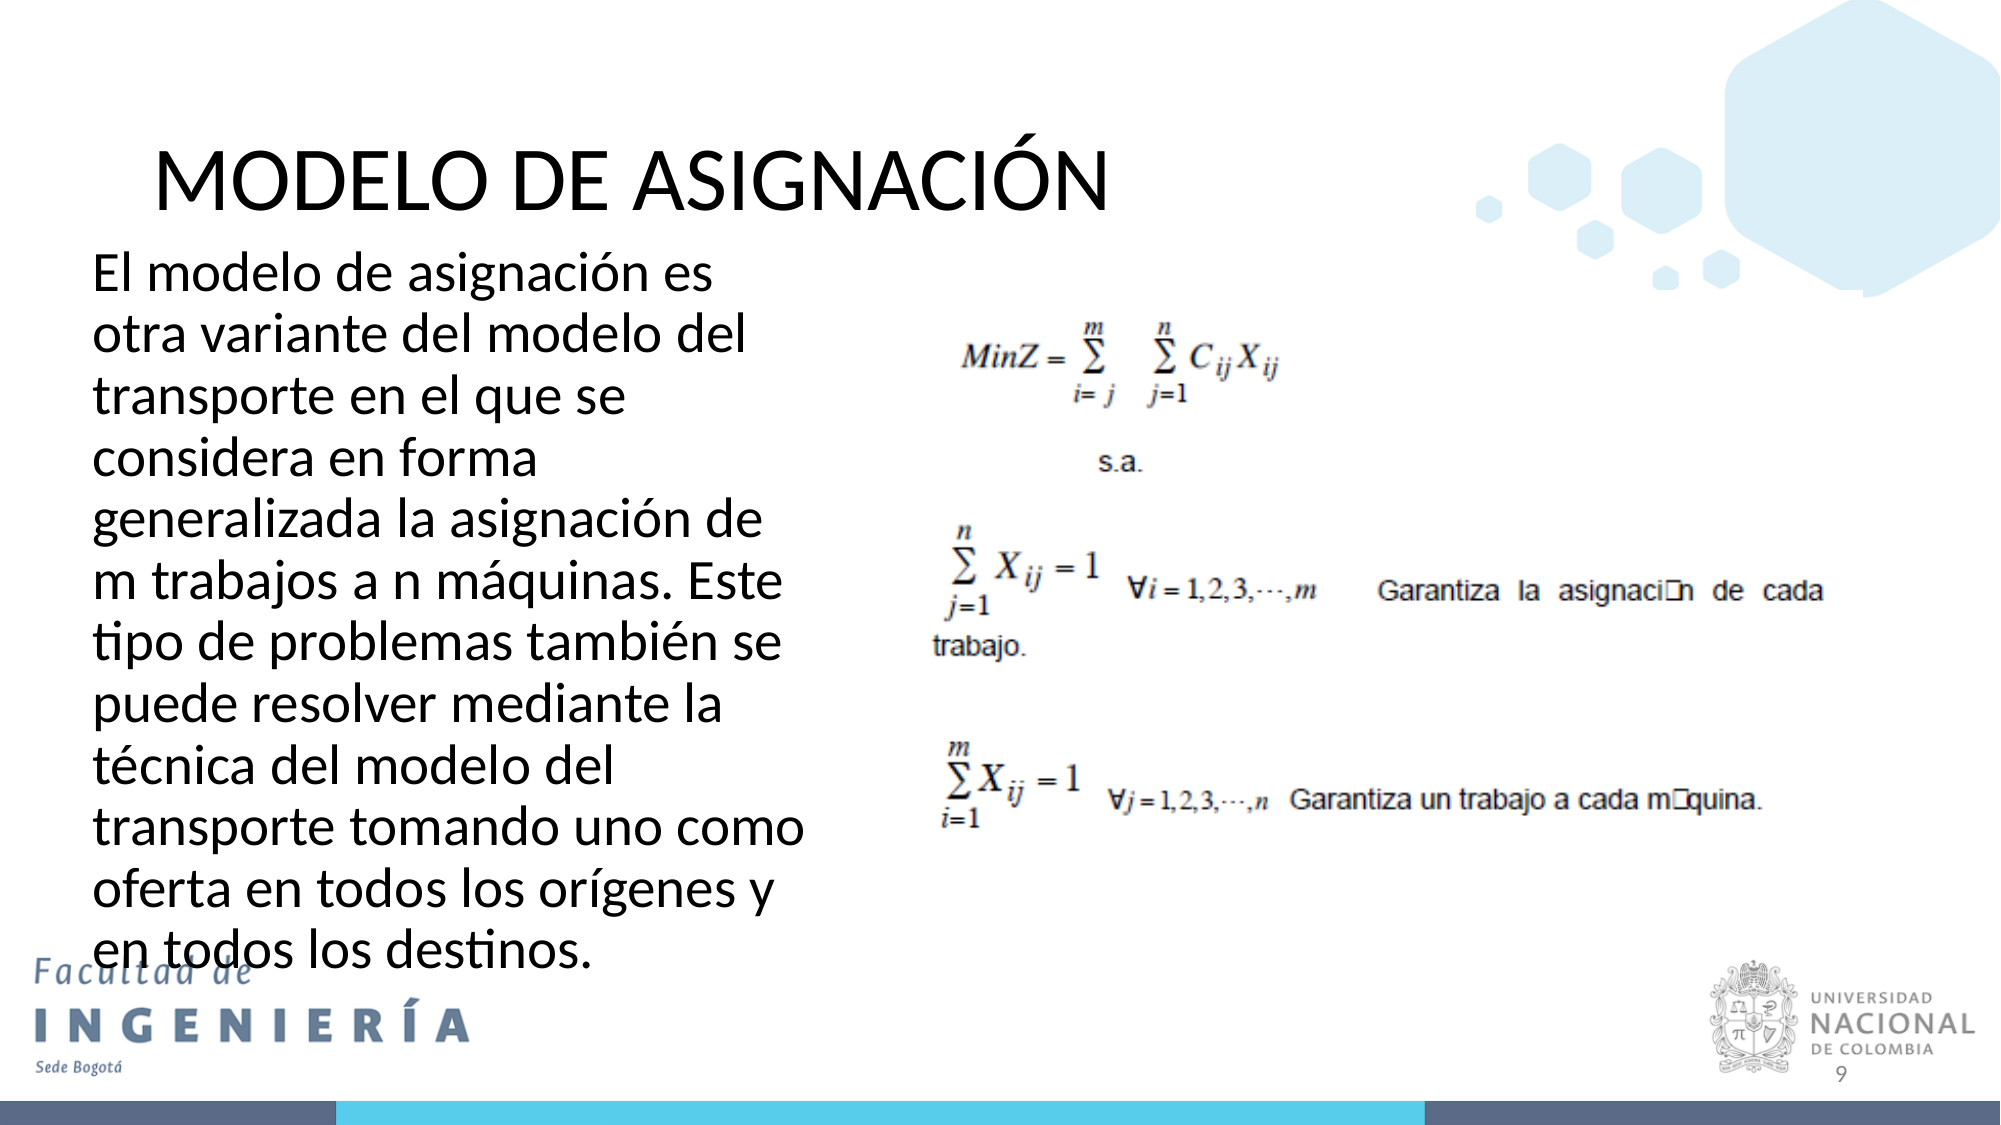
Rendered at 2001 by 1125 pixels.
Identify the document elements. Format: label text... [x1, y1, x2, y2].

slide_number 9 [1412, 1042, 1863, 1103]
title MODELO DE ASIGNACIÓN [137, 83, 1863, 278]
list El modelo de asignación es otra variante del modelo del transporte en el que se considera en forma generalizada la asignación de m trabajos a n máquinas. Este tipo de problemas también se puede resolver mediante la técnica del modelo del transporte tomando uno como oferta en todos los orígenes y en todos los destinos. [77, 234, 830, 1043]
picture [904, 289, 1863, 863]
